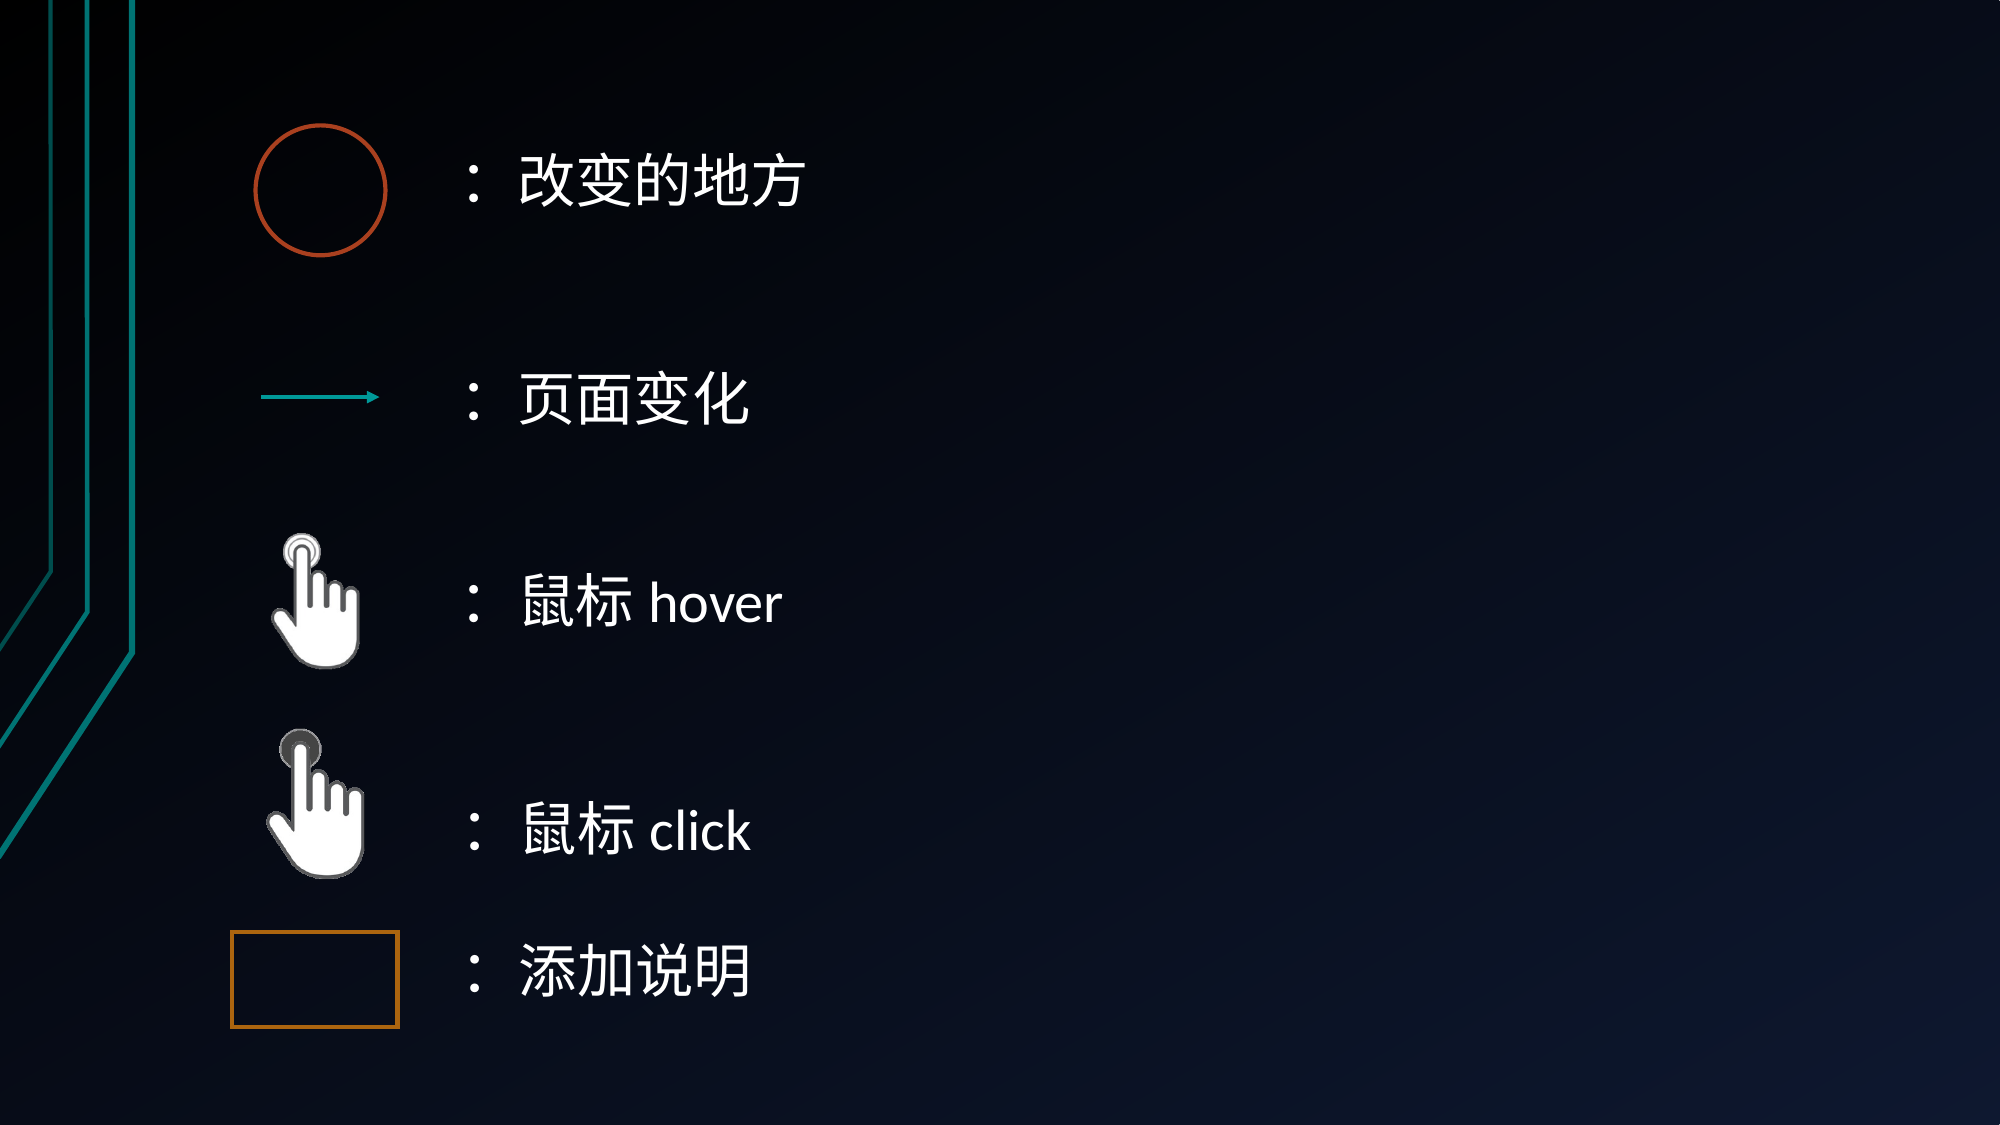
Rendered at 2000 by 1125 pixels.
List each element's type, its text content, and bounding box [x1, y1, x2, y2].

text_box ：改变的地方 [444, 137, 906, 222]
text_box [230, 930, 400, 1029]
text_box ：页面变化 [444, 354, 906, 439]
picture [234, 721, 396, 884]
text_box ：添加说明 [446, 926, 907, 1012]
text_box ：鼠标hover [444, 556, 906, 712]
picture [241, 526, 388, 673]
text_box ：鼠标click [446, 785, 907, 870]
text_box [253, 123, 388, 258]
